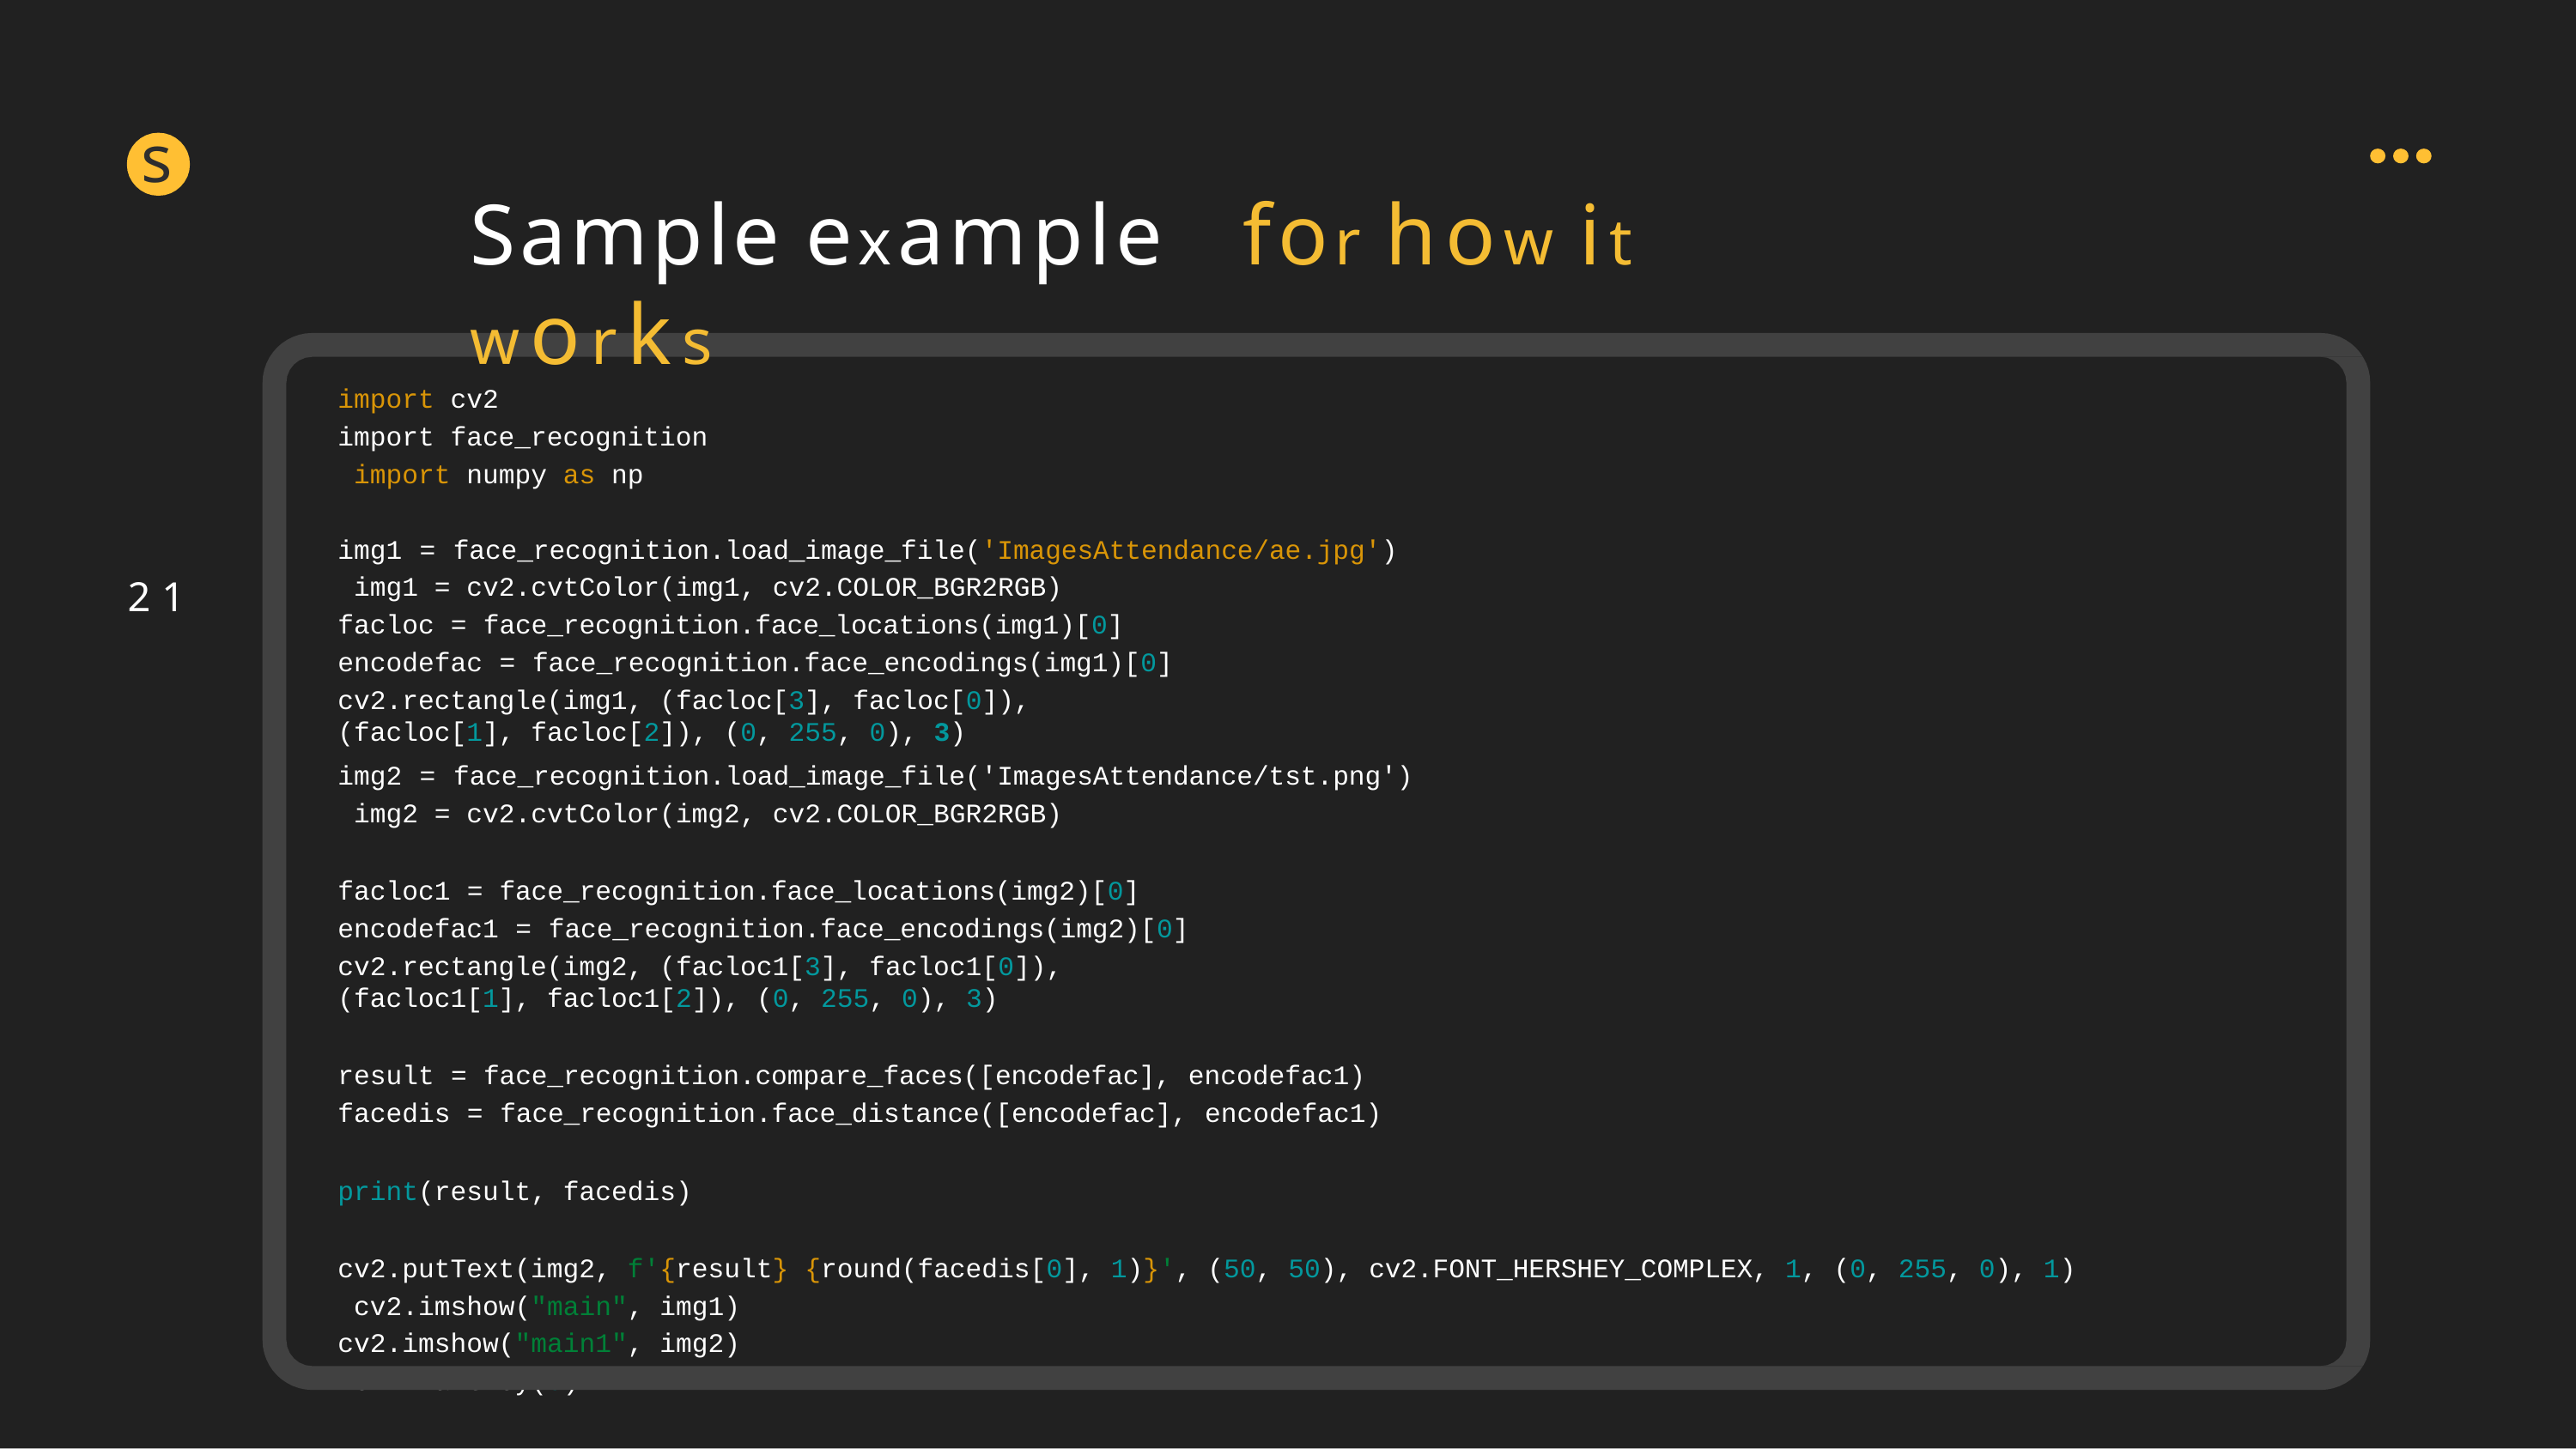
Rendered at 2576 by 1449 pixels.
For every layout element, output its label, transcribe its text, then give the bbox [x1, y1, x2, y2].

text_box 21 [125, 568, 196, 620]
text_box [2415, 149, 2432, 164]
text_box [262, 332, 2371, 1391]
text_box [2393, 149, 2409, 164]
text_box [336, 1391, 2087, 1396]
text_box [182, 143, 191, 185]
text_box import cv2 import face_recognition import numpy as np [336, 373, 712, 489]
text_box s [139, 115, 182, 196]
text_box [126, 139, 139, 190]
text_box img1 = face_recognition.load_image_file('ImagesAttendance/ae.jpg') img1 = cv2.cvtColor(img1, cv2.COLOR_BGR2RGB) facloc = face_recognition.face_locations(img1)[0] encodefac = face_recognition.face_encodings(img1)[0] cv2.rectangle(img1, (facloc[3], facloc[0]), (facloc[1], facloc[2]), (0, 255, 0), 3) [336, 524, 1683, 747]
text_box img2 = face_recognition.load_image_file('ImagesAttendance/tst.png') img2 = cv2.cvtColor(img2, cv2.COLOR_BGR2RGB) facloc1 = face_recognition.face_locations(img2)[0] encodefac1 = face_recognition.face_encodings(img2)[0] cv2.rectangle(img2, (facloc1[3], facloc1[0]), (facloc1[1], facloc1[2]), (0, 255, 0), 3) result = face_recognition.compare_faces([encodefac], encodefac1) facedis = face_recognition.face_distance([encodefac], encodefac1) print(result, facedis) cv2.putText(img2, f'{result} {round(facedis[0], 1)}', (50, 50), cv2.FONT_HERSHEY_COMPLEX, 1, (0, 255, 0), 1) cv2.imshow("main", img1) cv2.imshow("main1", img2) cv2.waitKey(0) [336, 750, 2087, 1366]
title Sample example for how it works [468, 179, 1804, 424]
text_box [2370, 149, 2386, 164]
